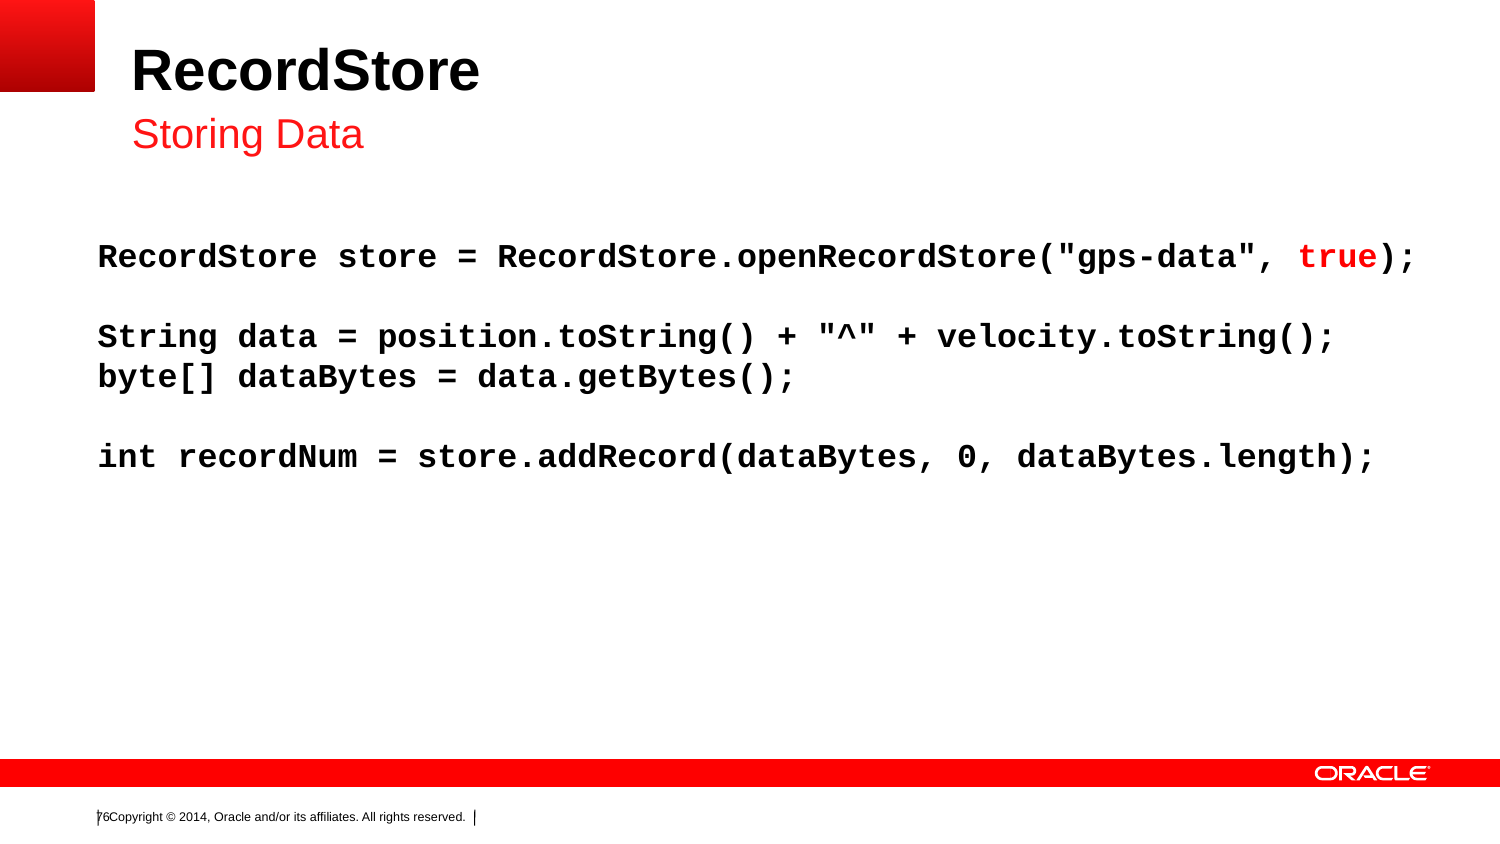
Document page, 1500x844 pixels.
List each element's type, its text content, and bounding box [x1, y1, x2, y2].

list Storing Data [131, 106, 1482, 157]
title RecordStore [131, 40, 1482, 106]
text_box RecordStore store = RecordStore.openRecordStore("gps-data", true); String data = position.toString() + "^" + velocity.toString(); byte[] dataBytes = data.getBytes(); int recordNum = store.addRecord(dataBytes, 0, dataBytes.length); [82, 226, 1448, 482]
picture [0, 759, 1500, 787]
